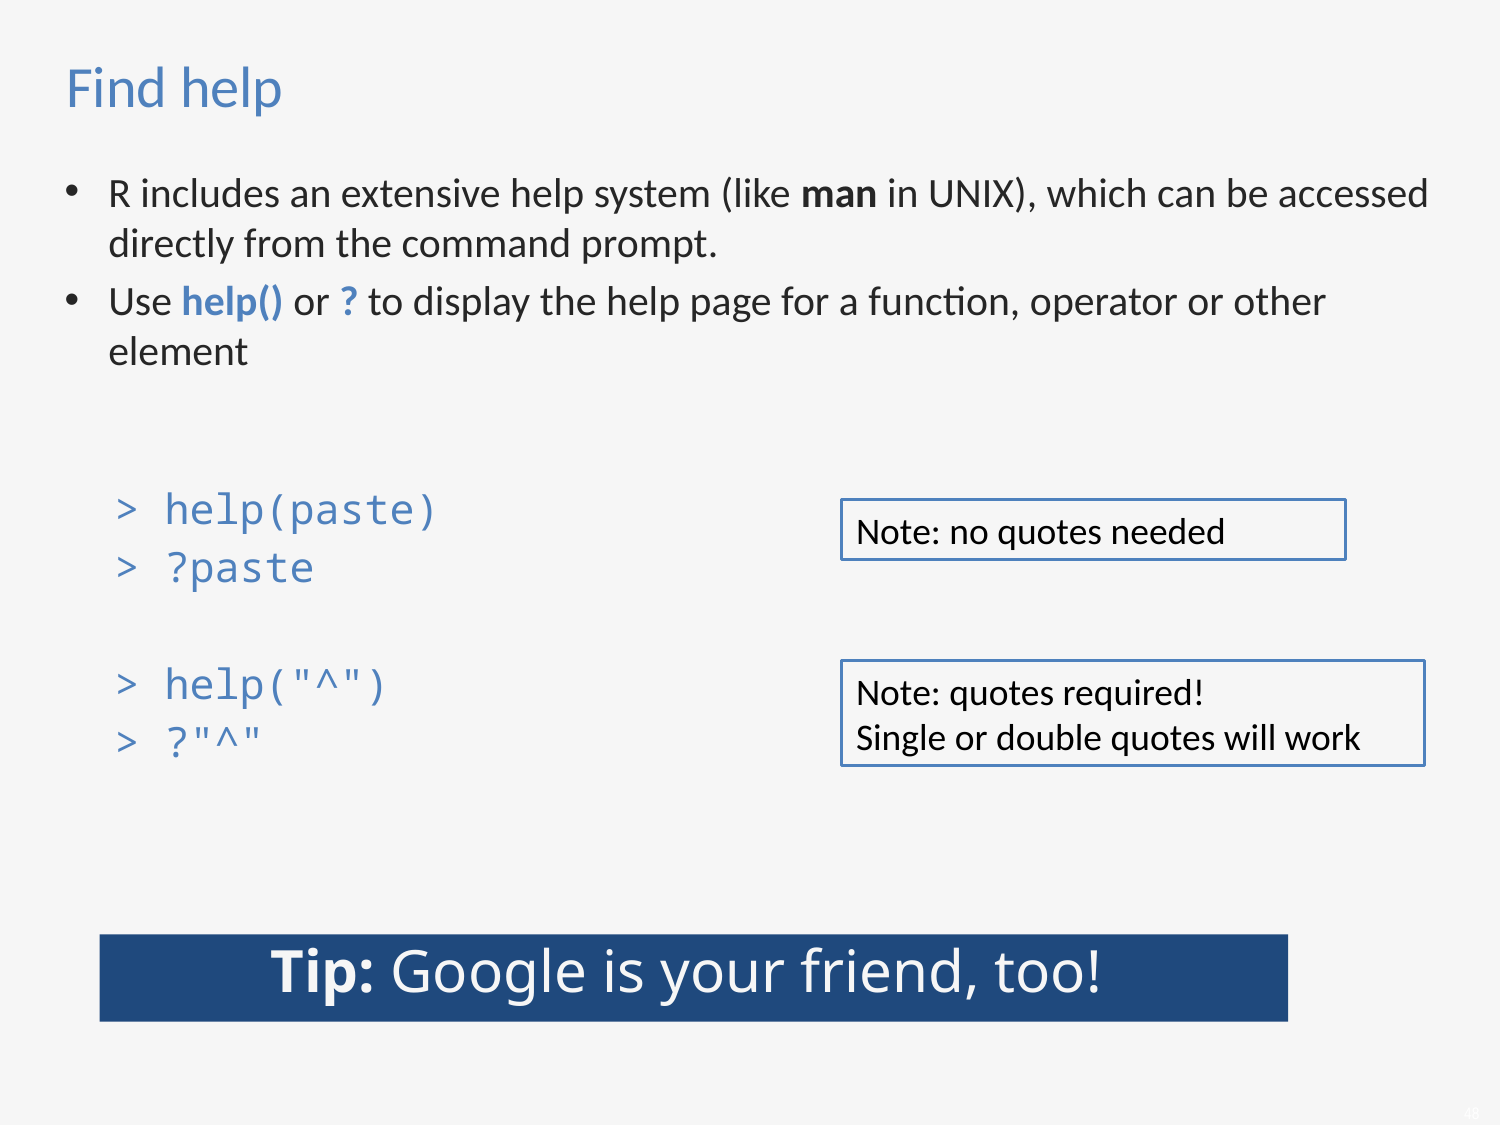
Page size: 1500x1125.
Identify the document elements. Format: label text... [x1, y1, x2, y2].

list R includes an extensive help system (like man in UNIX), which can be accessed directly from the command prompt. Use help() or ? to display the help page for a function, operator or other element > help(paste) > ?paste > help("^") > ?"^" [64, 165, 1476, 1125]
text_box Note: quotes required! Single or double quotes will work [841, 660, 1425, 766]
text_box Tip: Google is your friend, too! [99, 934, 1289, 1022]
title Find help [42, 56, 1346, 121]
text_box Note: no quotes needed [841, 499, 1346, 560]
